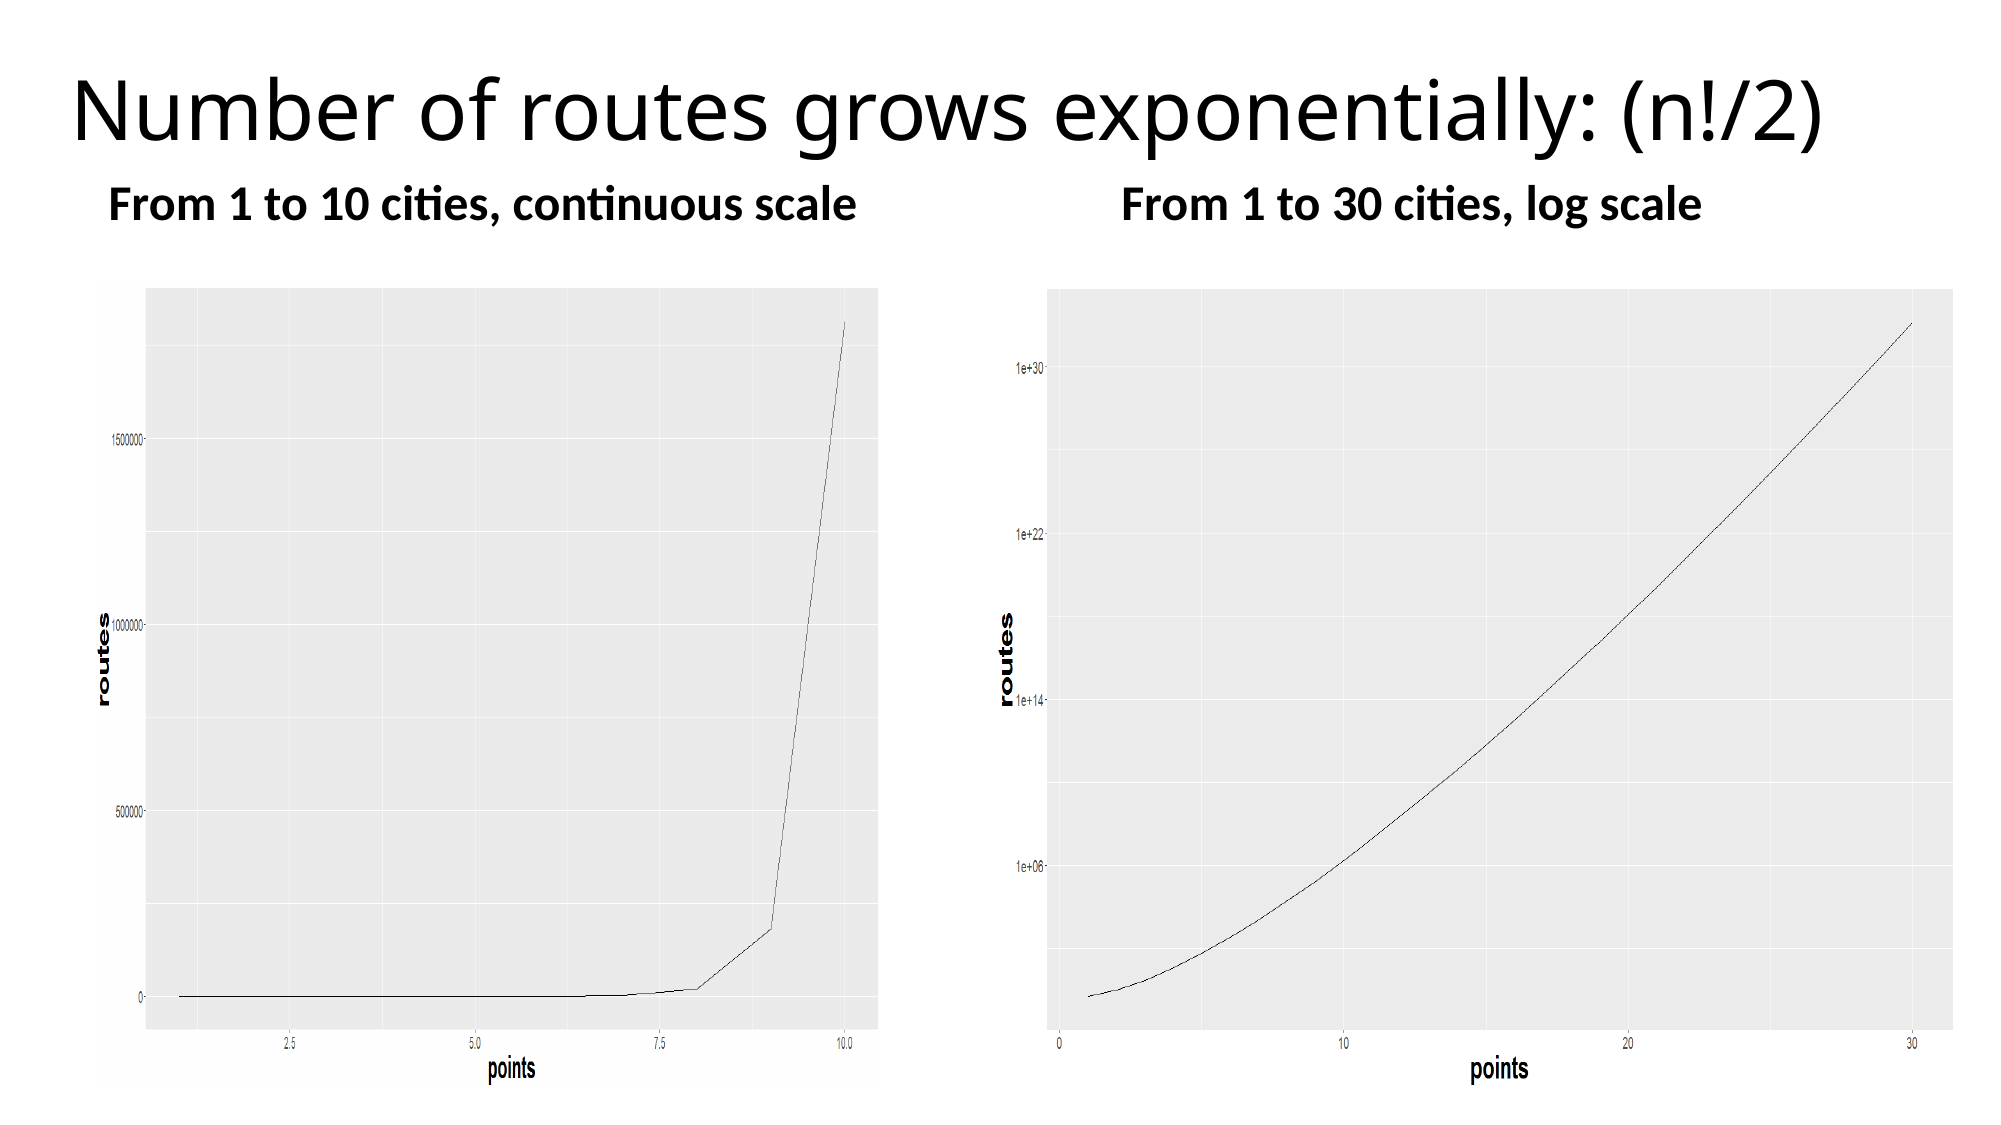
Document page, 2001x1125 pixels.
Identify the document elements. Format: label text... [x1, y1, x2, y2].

picture [993, 283, 1957, 1086]
title Number of routes grows exponentially: (n!/2) [55, 59, 1863, 167]
picture [93, 282, 881, 1086]
list From 1 to 30 cities, log scale [1106, 103, 1957, 240]
list From 1 to 10 cities, continuous scale [93, 103, 940, 239]
